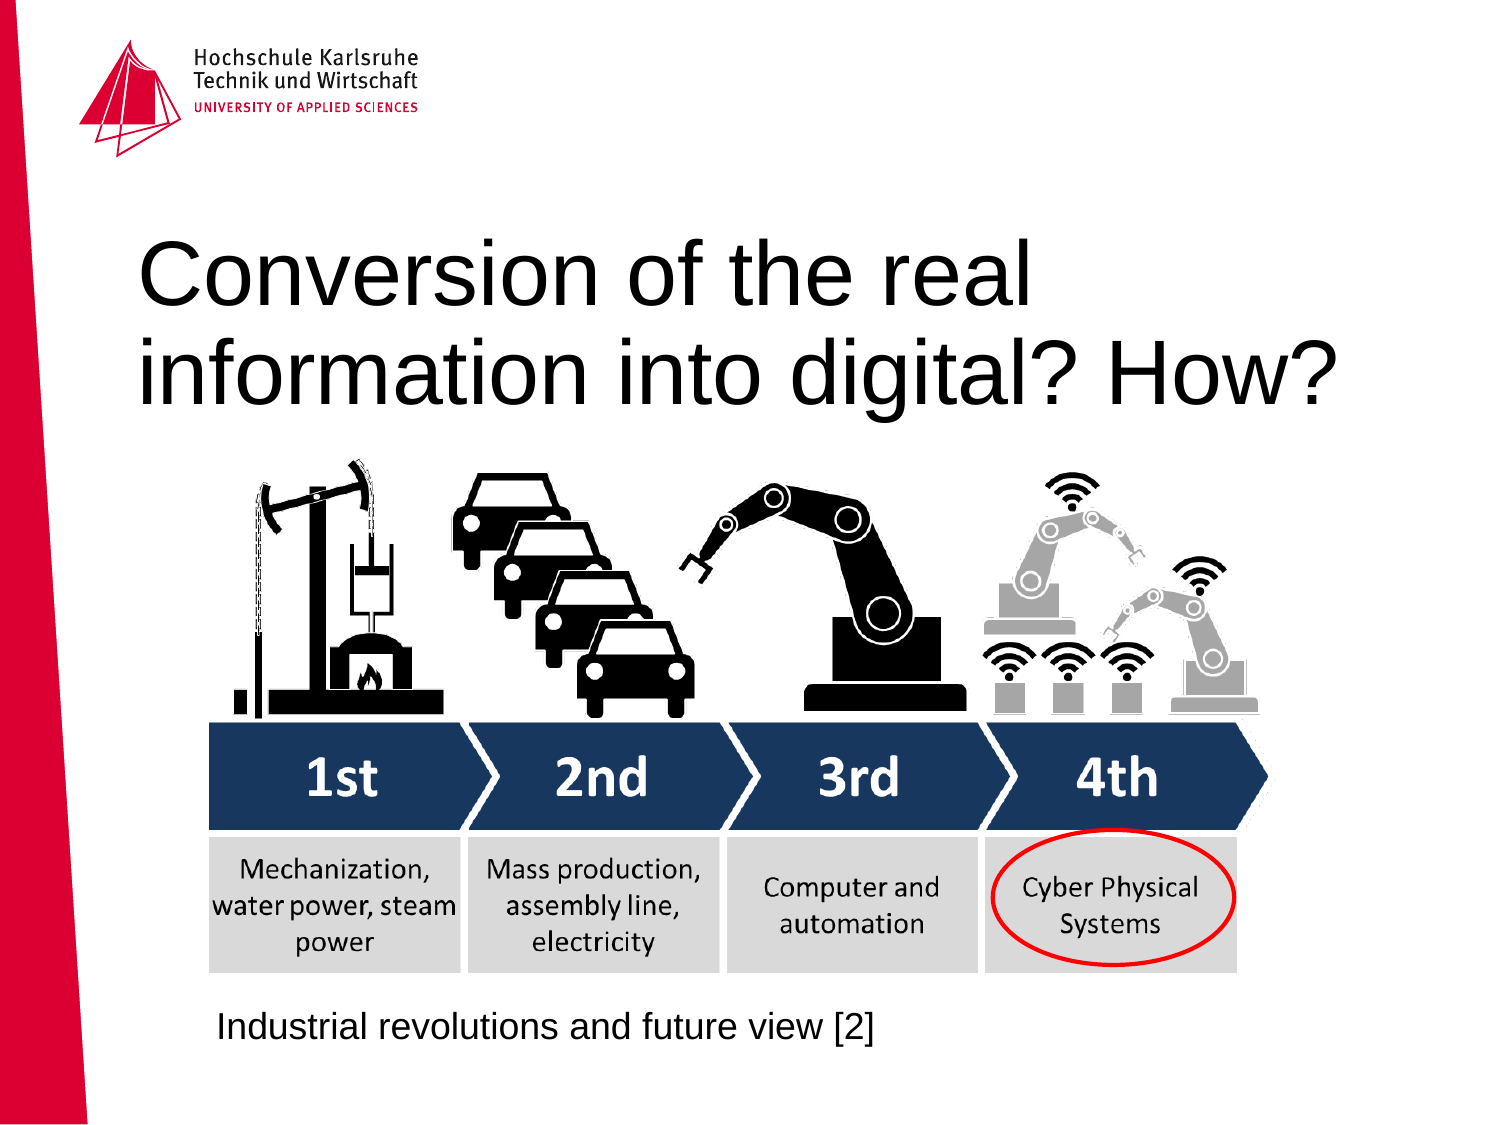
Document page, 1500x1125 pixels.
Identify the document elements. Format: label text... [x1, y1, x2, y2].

picture [201, 457, 1276, 980]
title Conversion of the real information into digital? How? [137, 228, 1415, 422]
text_box Industrial revolutions and future view [2] [201, 986, 952, 1055]
